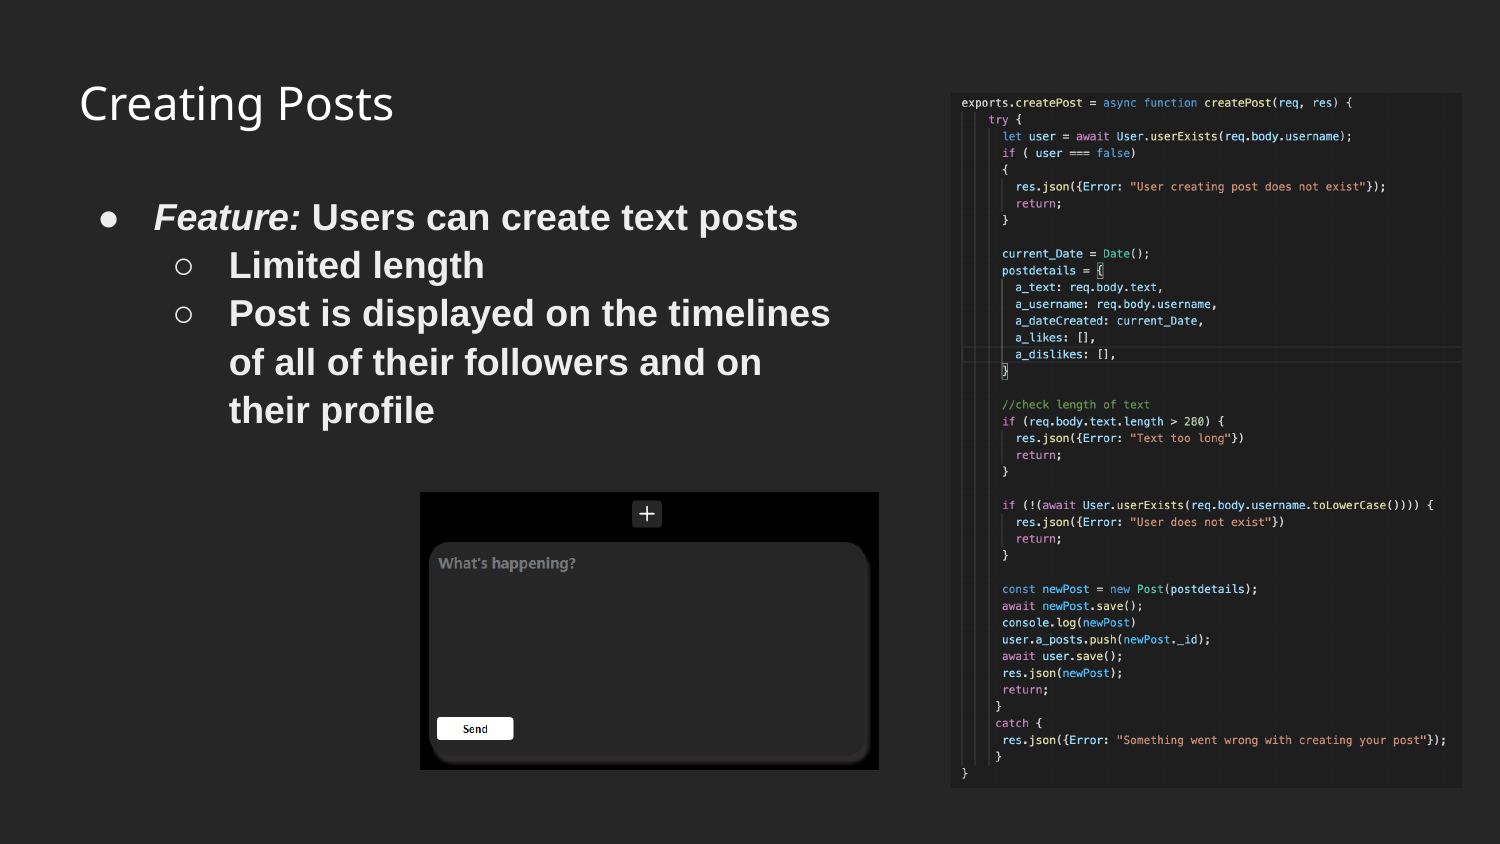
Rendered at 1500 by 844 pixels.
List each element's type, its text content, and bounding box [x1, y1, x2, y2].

list Feature: Users can create text posts Limited length Post is displayed on the timelines of all of their followers and on their profile [63, 175, 870, 764]
title Creating Posts [63, 55, 1462, 150]
picture [951, 93, 1462, 788]
picture [419, 492, 879, 770]
